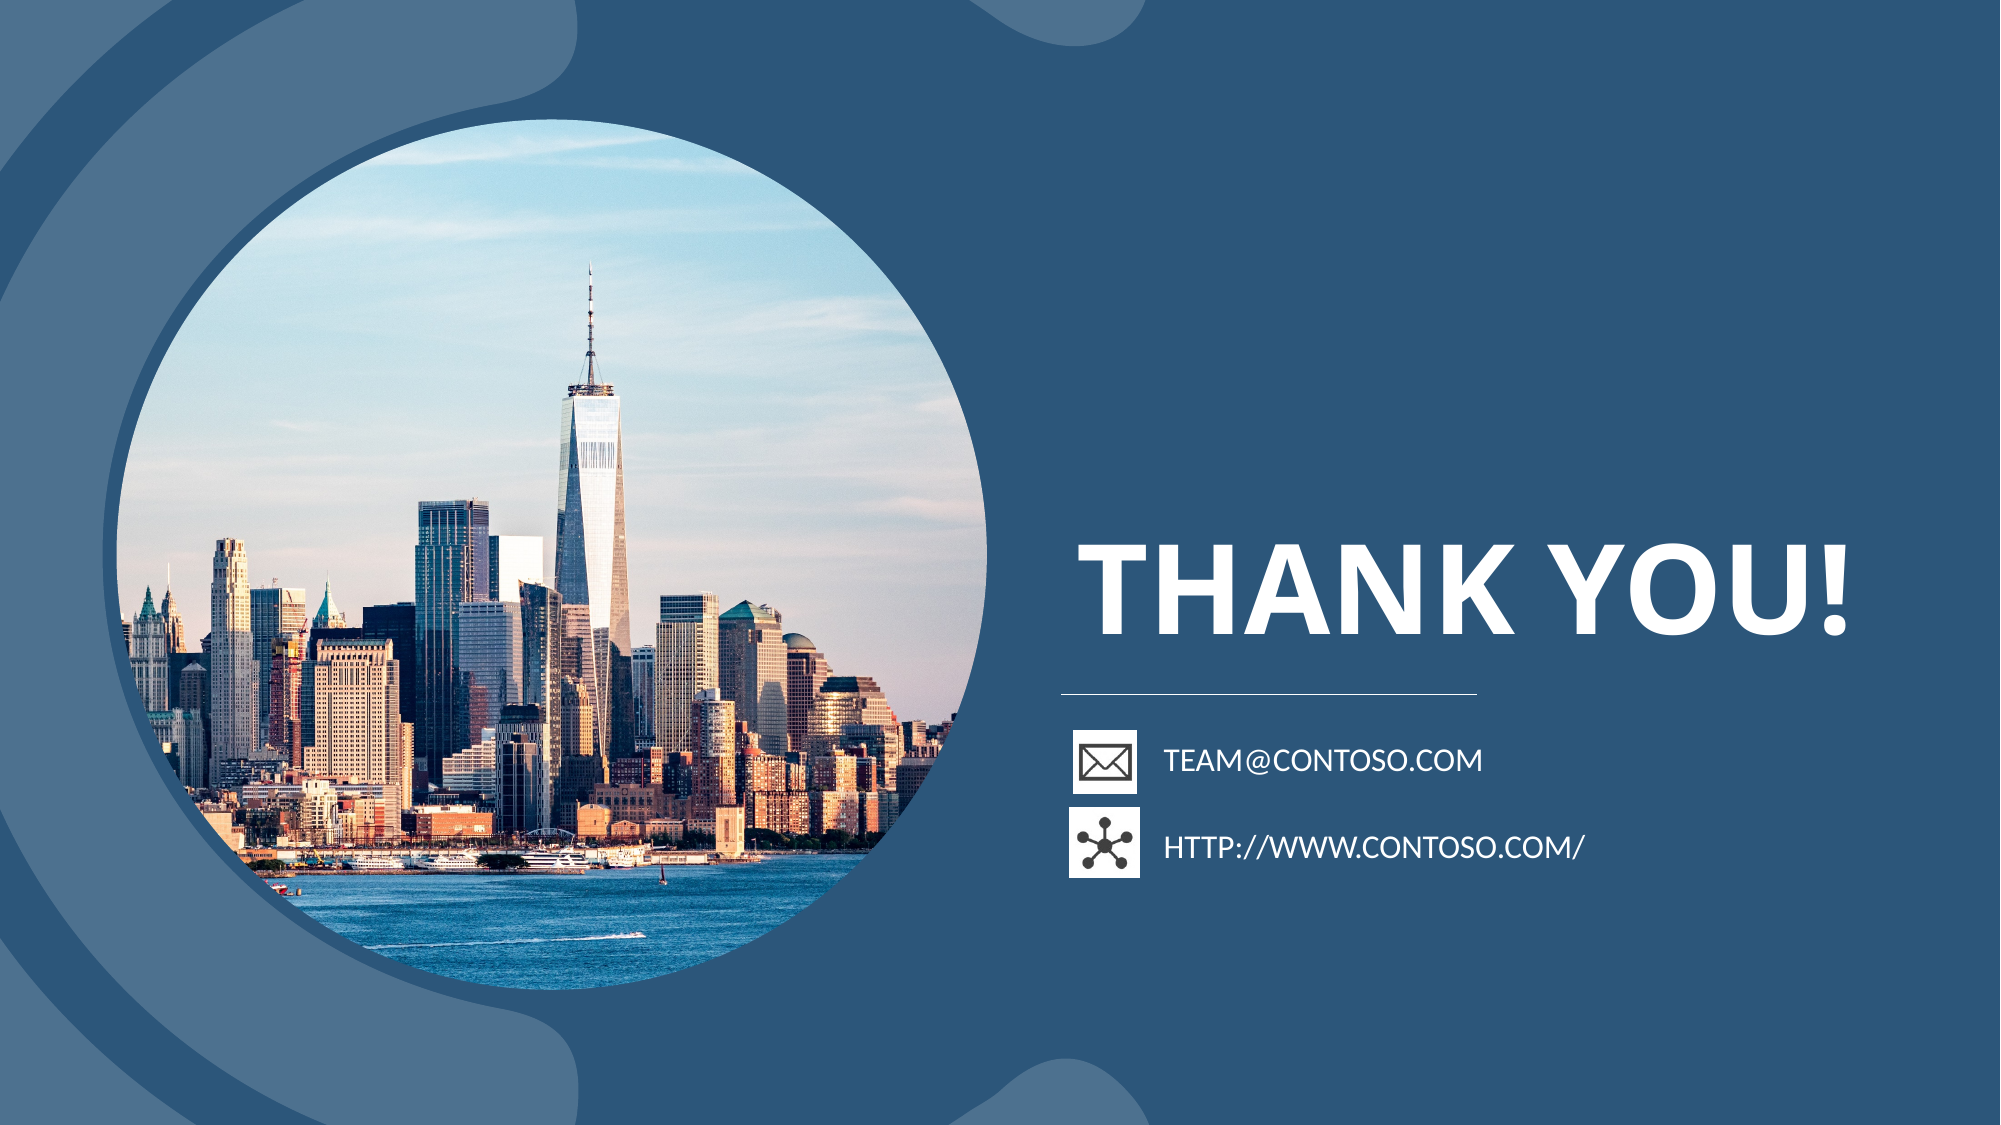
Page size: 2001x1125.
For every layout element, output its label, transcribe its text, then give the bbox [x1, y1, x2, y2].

picture [116, 119, 987, 990]
picture [1069, 807, 1140, 878]
list http://www.contoso.com/ [1148, 822, 1893, 905]
subtitle team@contoso.com [1148, 735, 1894, 819]
picture [1073, 730, 1137, 794]
title Thank you! [1061, 518, 2000, 670]
